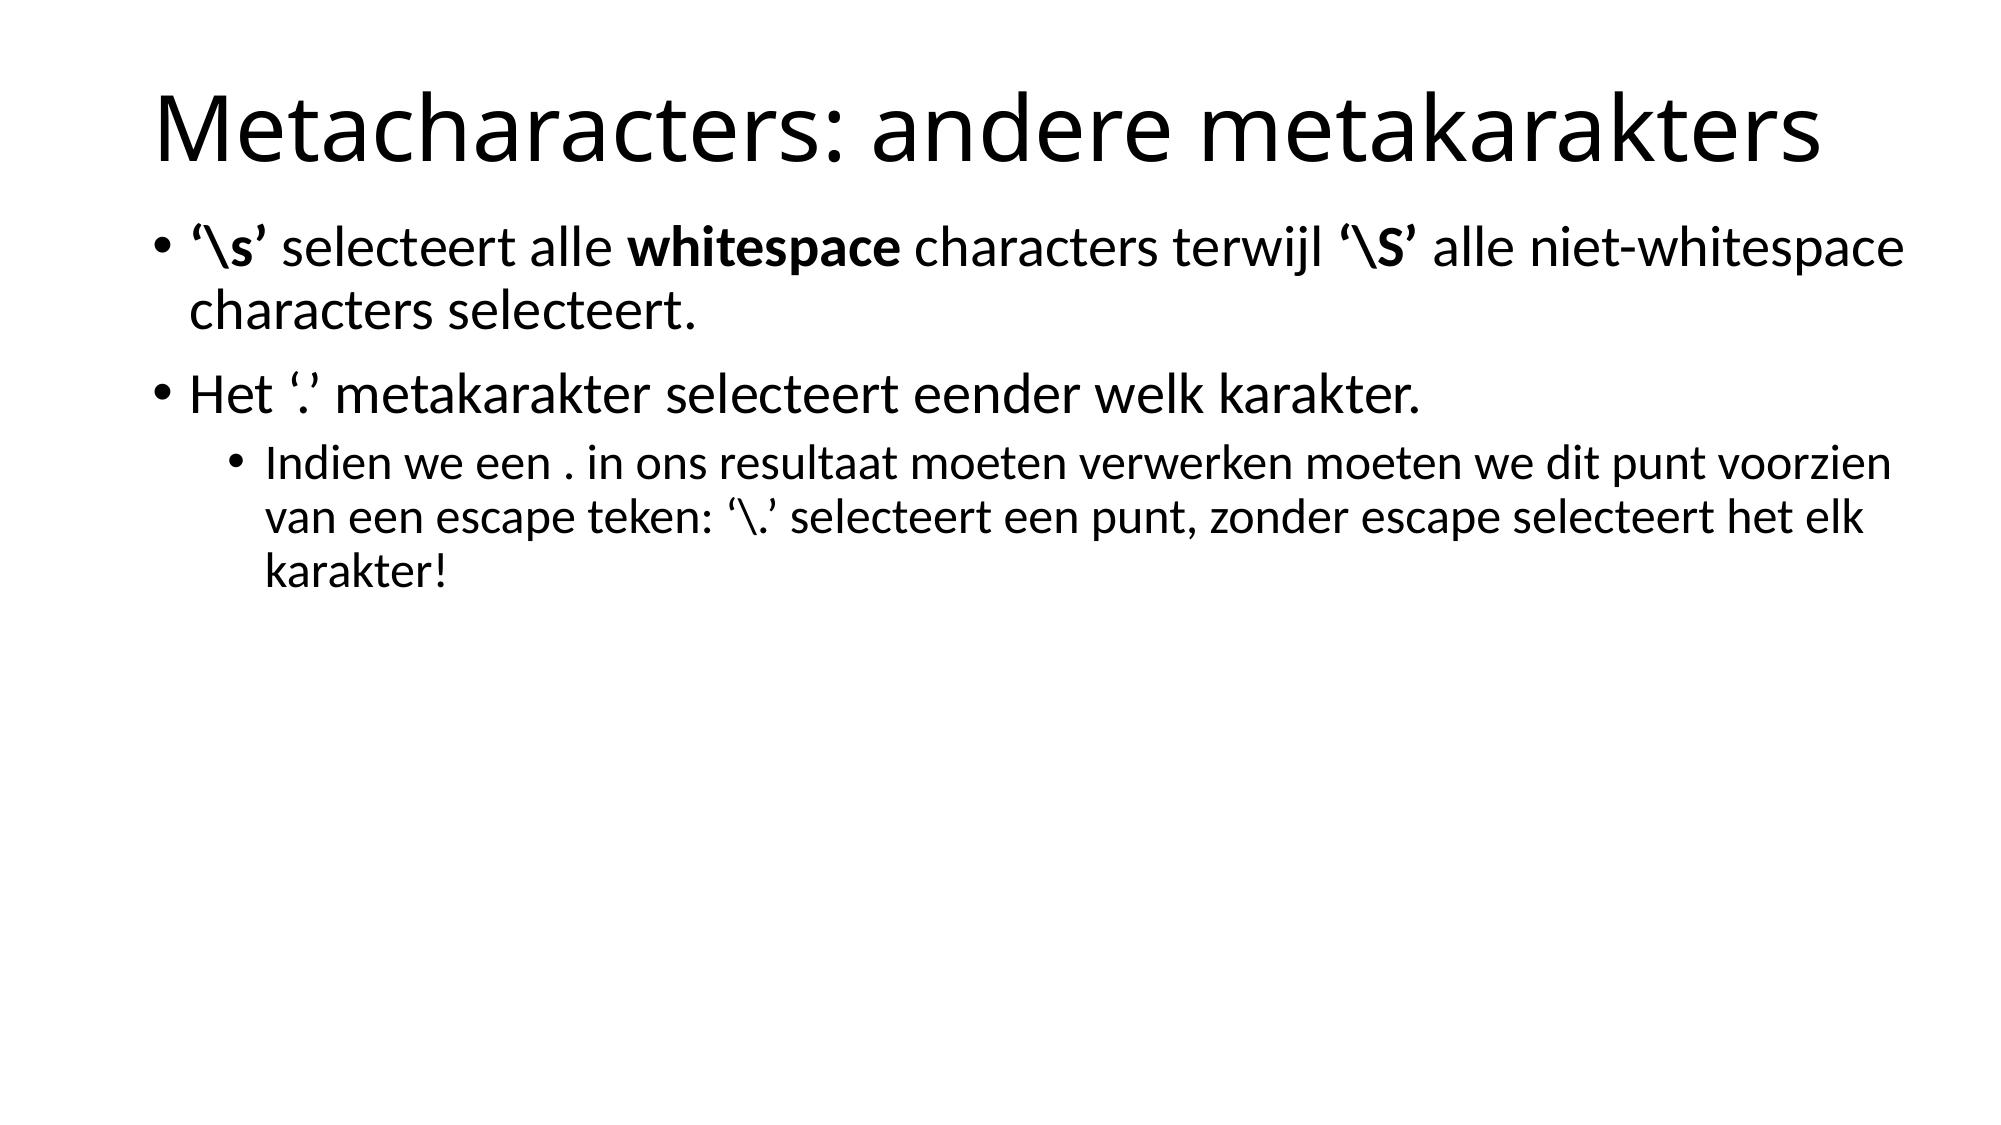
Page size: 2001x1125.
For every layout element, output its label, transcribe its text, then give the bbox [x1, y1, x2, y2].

title Metacharacters: andere metakarakters [137, 66, 1863, 198]
list ‘\s’ selecteert alle whitespace characters terwijl ‘\S’ alle niet-whitespace characters selecteert. Het ‘.’ metakarakter selecteert eender welk karakter. Indien we een . in ons resultaat moeten verwerken moeten we dit punt voorzien van een escape teken: ‘\.’ selecteert een punt, zonder escape selecteert het elk karakter! [137, 209, 1946, 1045]
